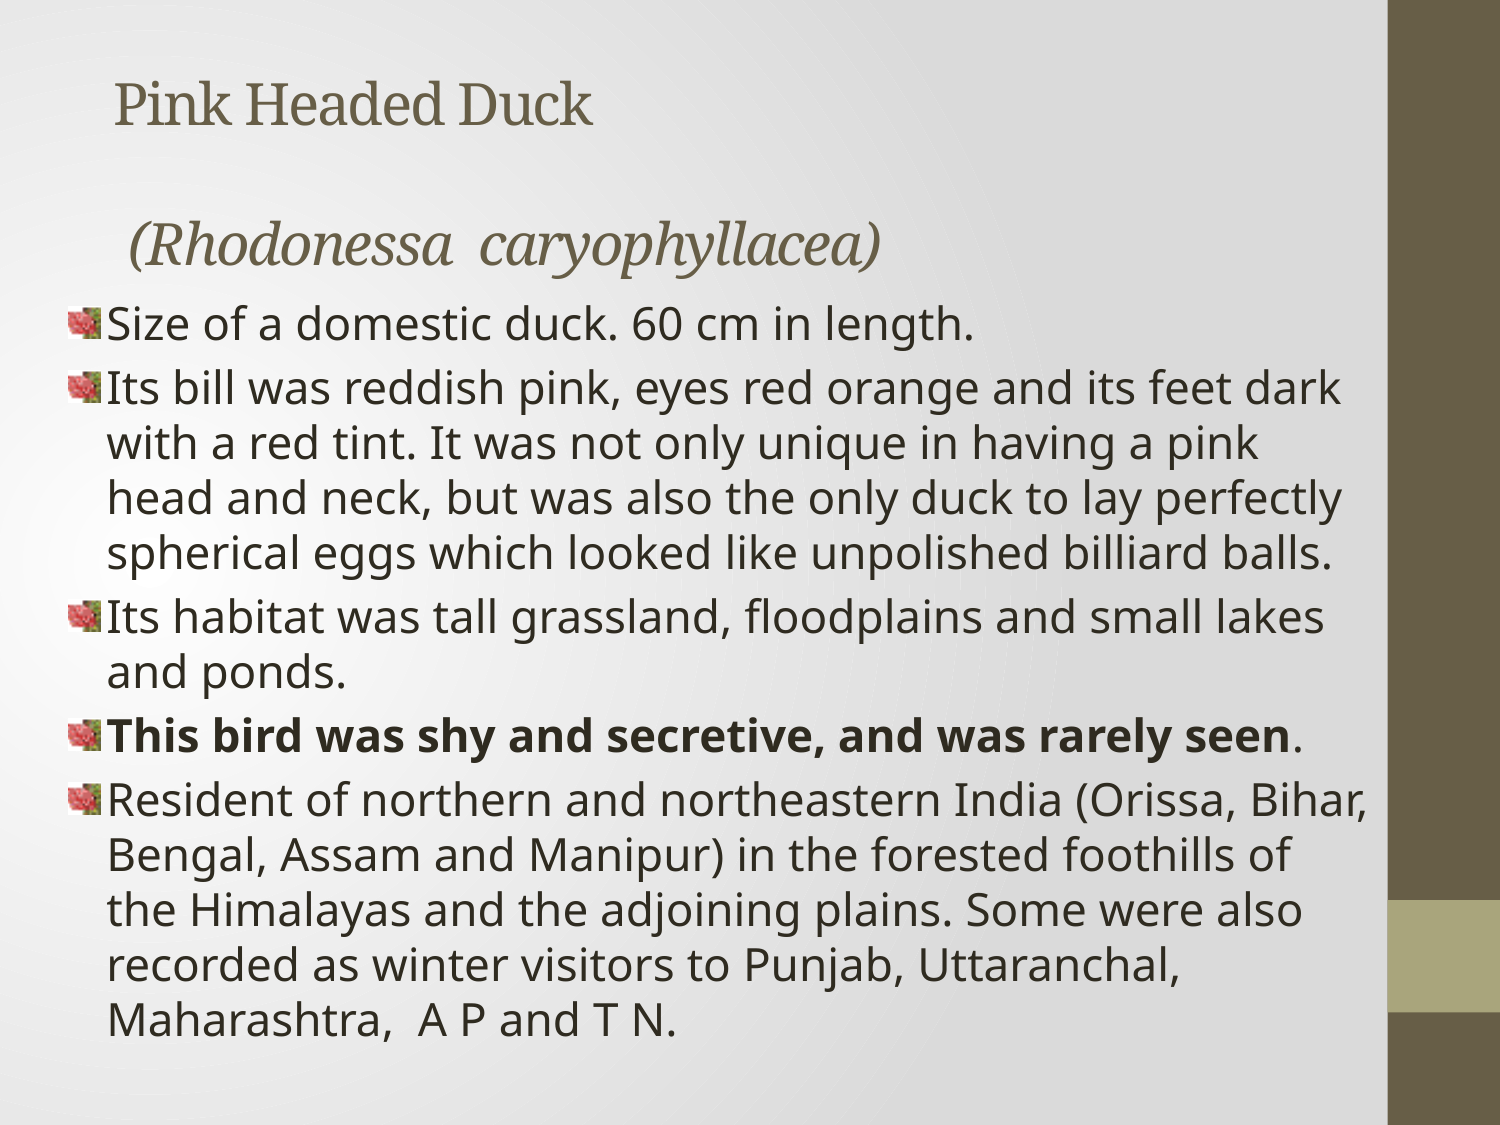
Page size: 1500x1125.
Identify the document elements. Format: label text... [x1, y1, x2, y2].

picture [68, 599, 101, 632]
list Size of a domestic duck. 60 cm in length. Its bill was reddish pink, eyes red orange and its feet dark with a red tint. It was not only unique in having a pink head and neck, but was also the only duck to lay perfectly spherical eggs which looked like unpolished billiard balls. Its habitat was tall grassland, floodplains and small lakes and ponds. This bird was shy and secretive, and was rarely seen. Resident of northern and northeastern India (Orissa, Bihar, Bengal, Assam and Manipur) in the forested foothills of the Himalayas and the adjoining plains. Some were also recorded as winter visitors to Punjab, Uttaranchal, Maharashtra, A P and T N. [35, 287, 1388, 1069]
title Pink Headed Duck (Rhodonessa caryophyllacea) [98, 78, 1500, 266]
picture [68, 306, 101, 339]
picture [68, 718, 101, 751]
picture [68, 370, 101, 403]
picture [68, 782, 101, 815]
